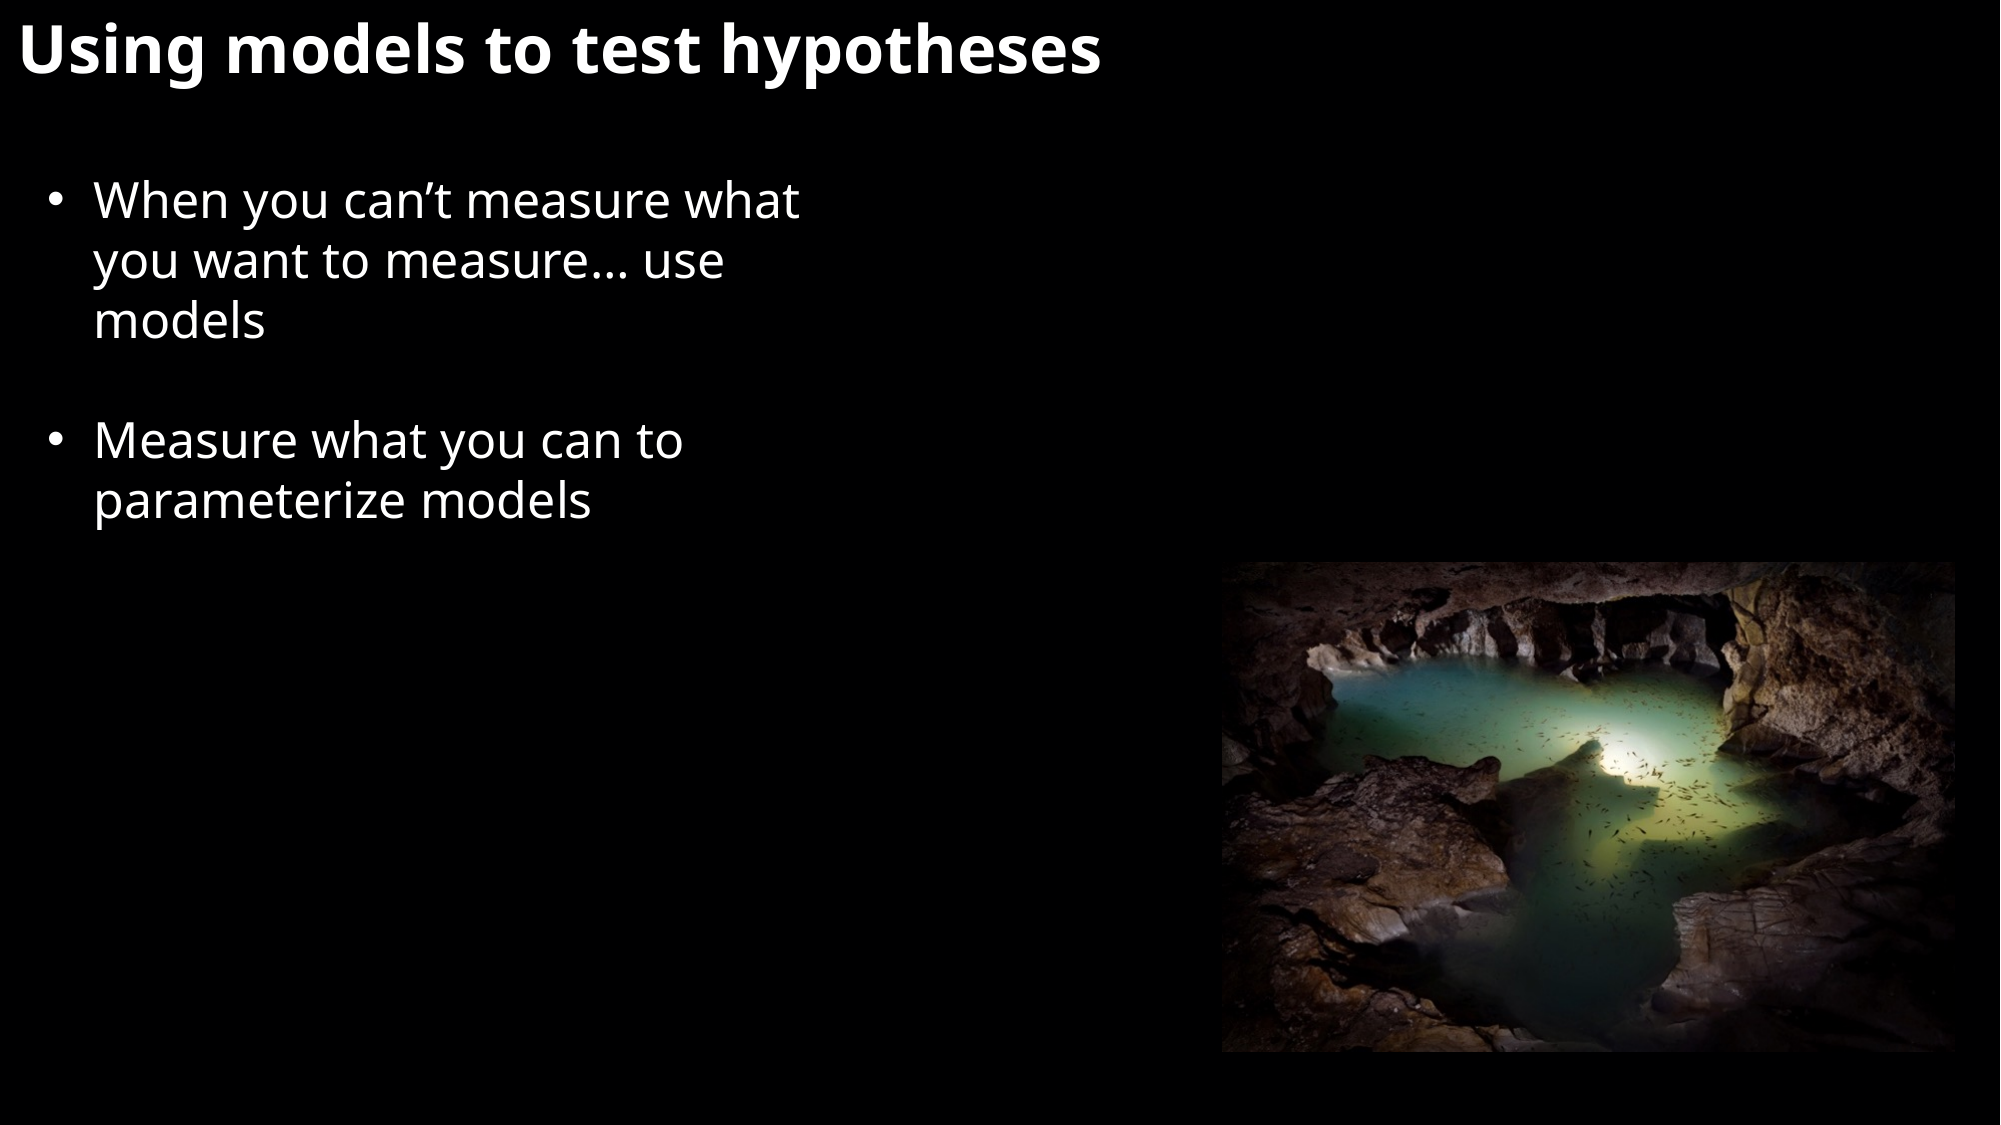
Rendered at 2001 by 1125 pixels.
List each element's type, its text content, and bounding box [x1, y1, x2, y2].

text_box When you can’t measure what you want to measure… use models Measure what you can to parameterize models [32, 160, 892, 656]
picture [1222, 562, 1955, 1052]
text_box Using models to test hypotheses [3, 0, 1136, 95]
